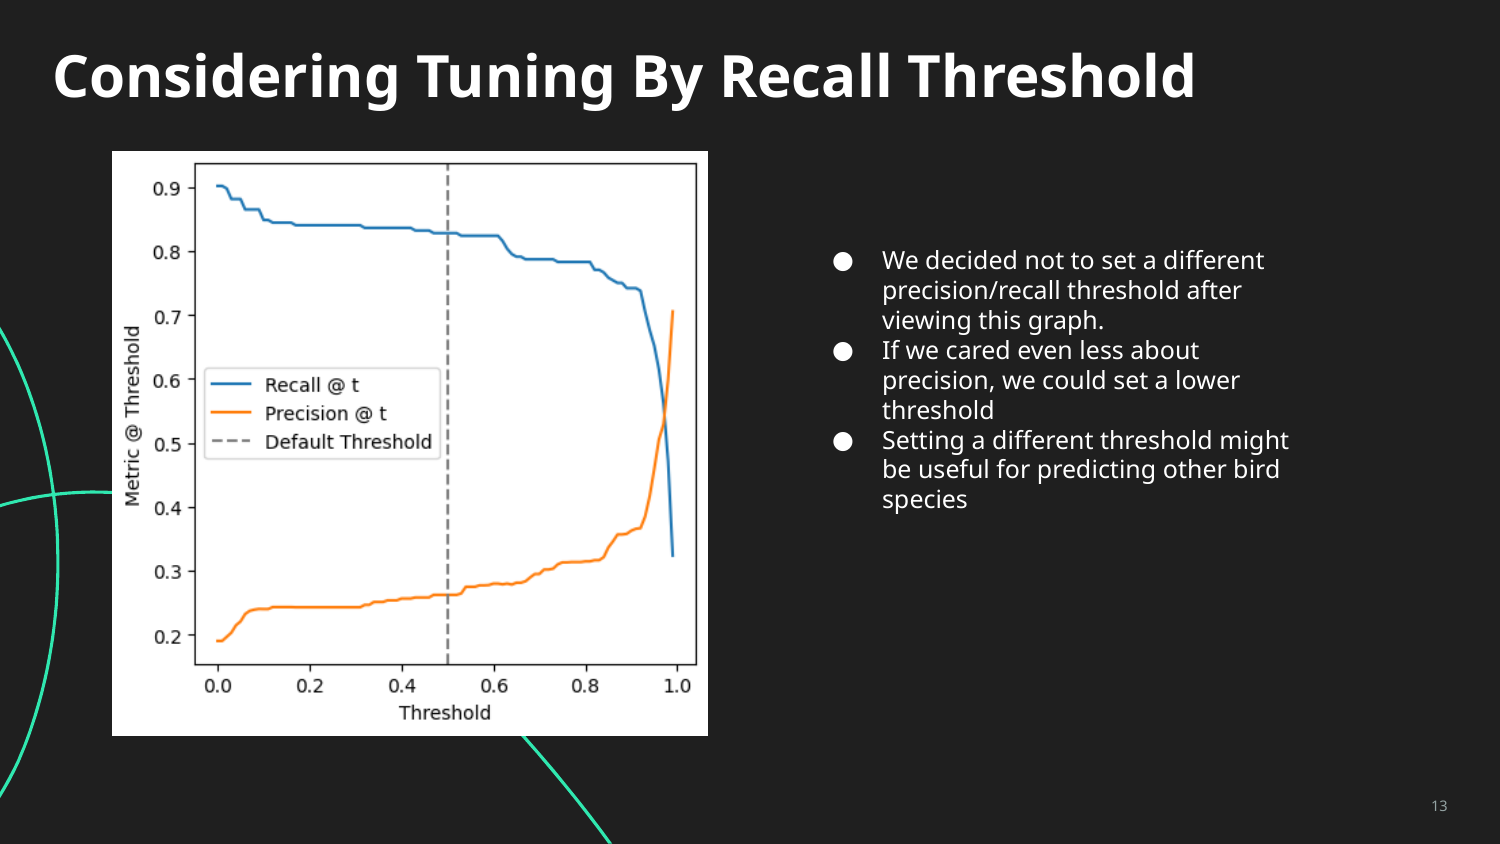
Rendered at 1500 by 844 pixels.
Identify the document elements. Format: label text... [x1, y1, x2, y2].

text_box We decided not to set a different precision/recall threshold after viewing this graph. If we cared even less about precision, we could set a lower threshold Setting a different threshold might be useful for predicting other bird species [792, 229, 1318, 446]
picture [112, 150, 709, 736]
title Considering Tuning By Recall Threshold [37, 24, 1423, 196]
